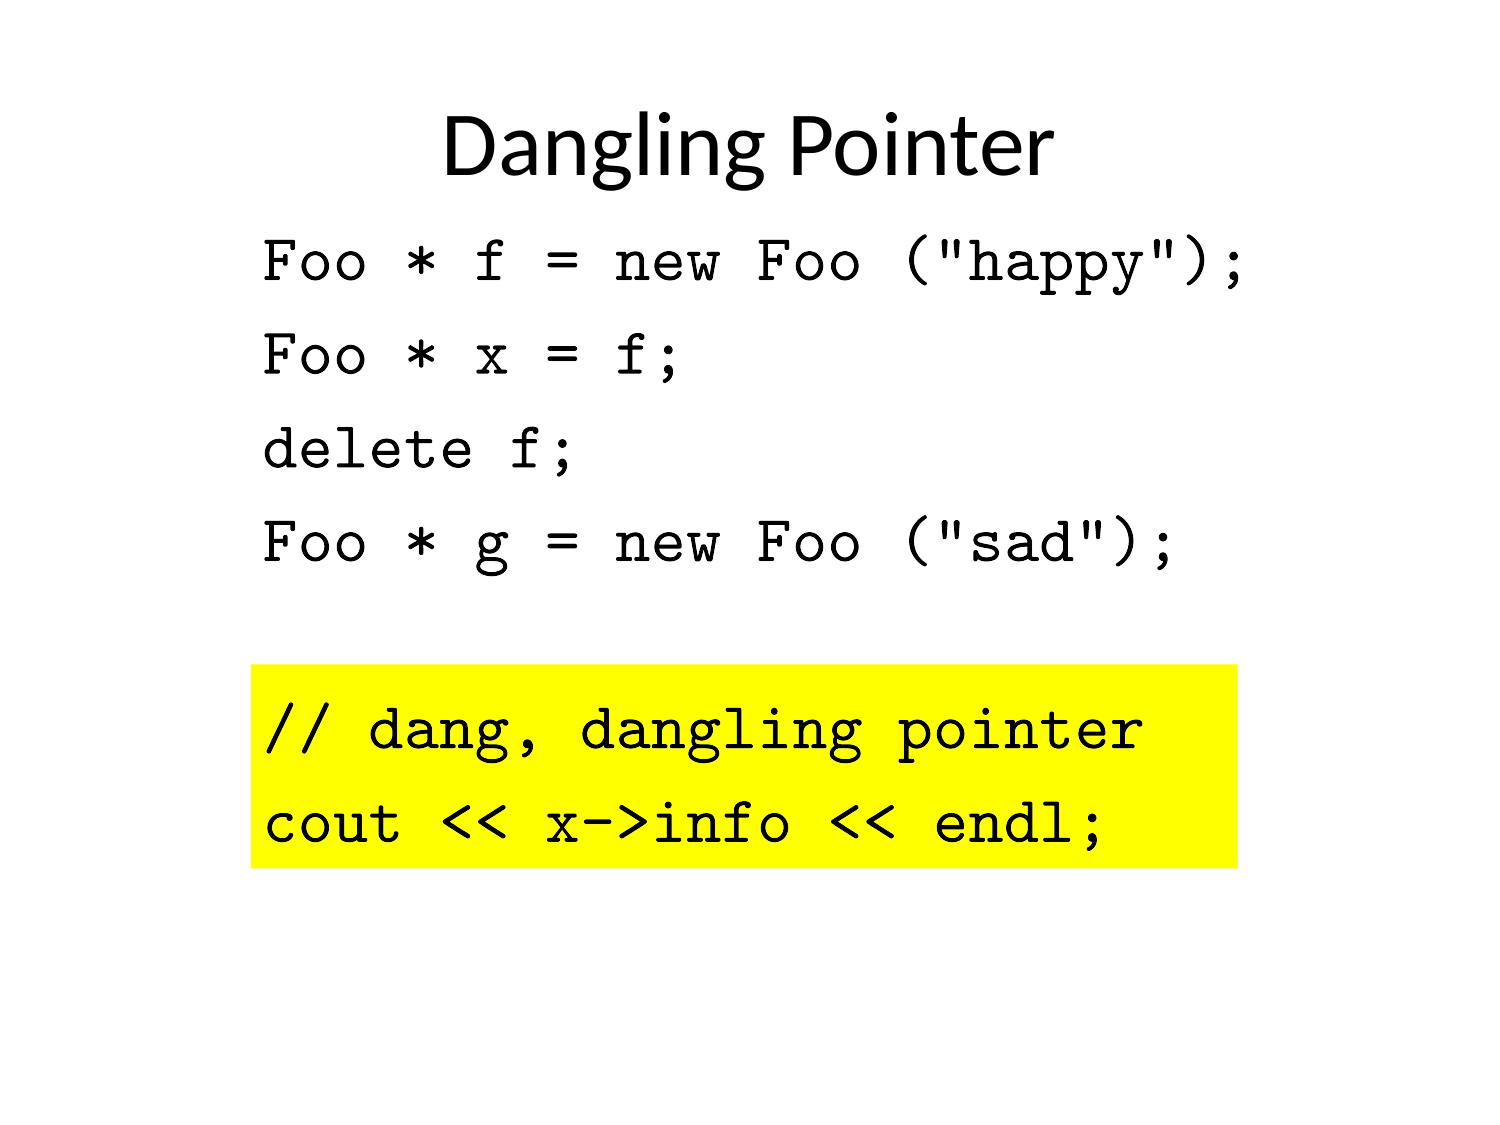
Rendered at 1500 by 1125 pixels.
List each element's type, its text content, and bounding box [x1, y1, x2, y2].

picture [260, 233, 1240, 854]
text_box [250, 664, 1238, 869]
title Dangling Pointer [75, 45, 1425, 233]
